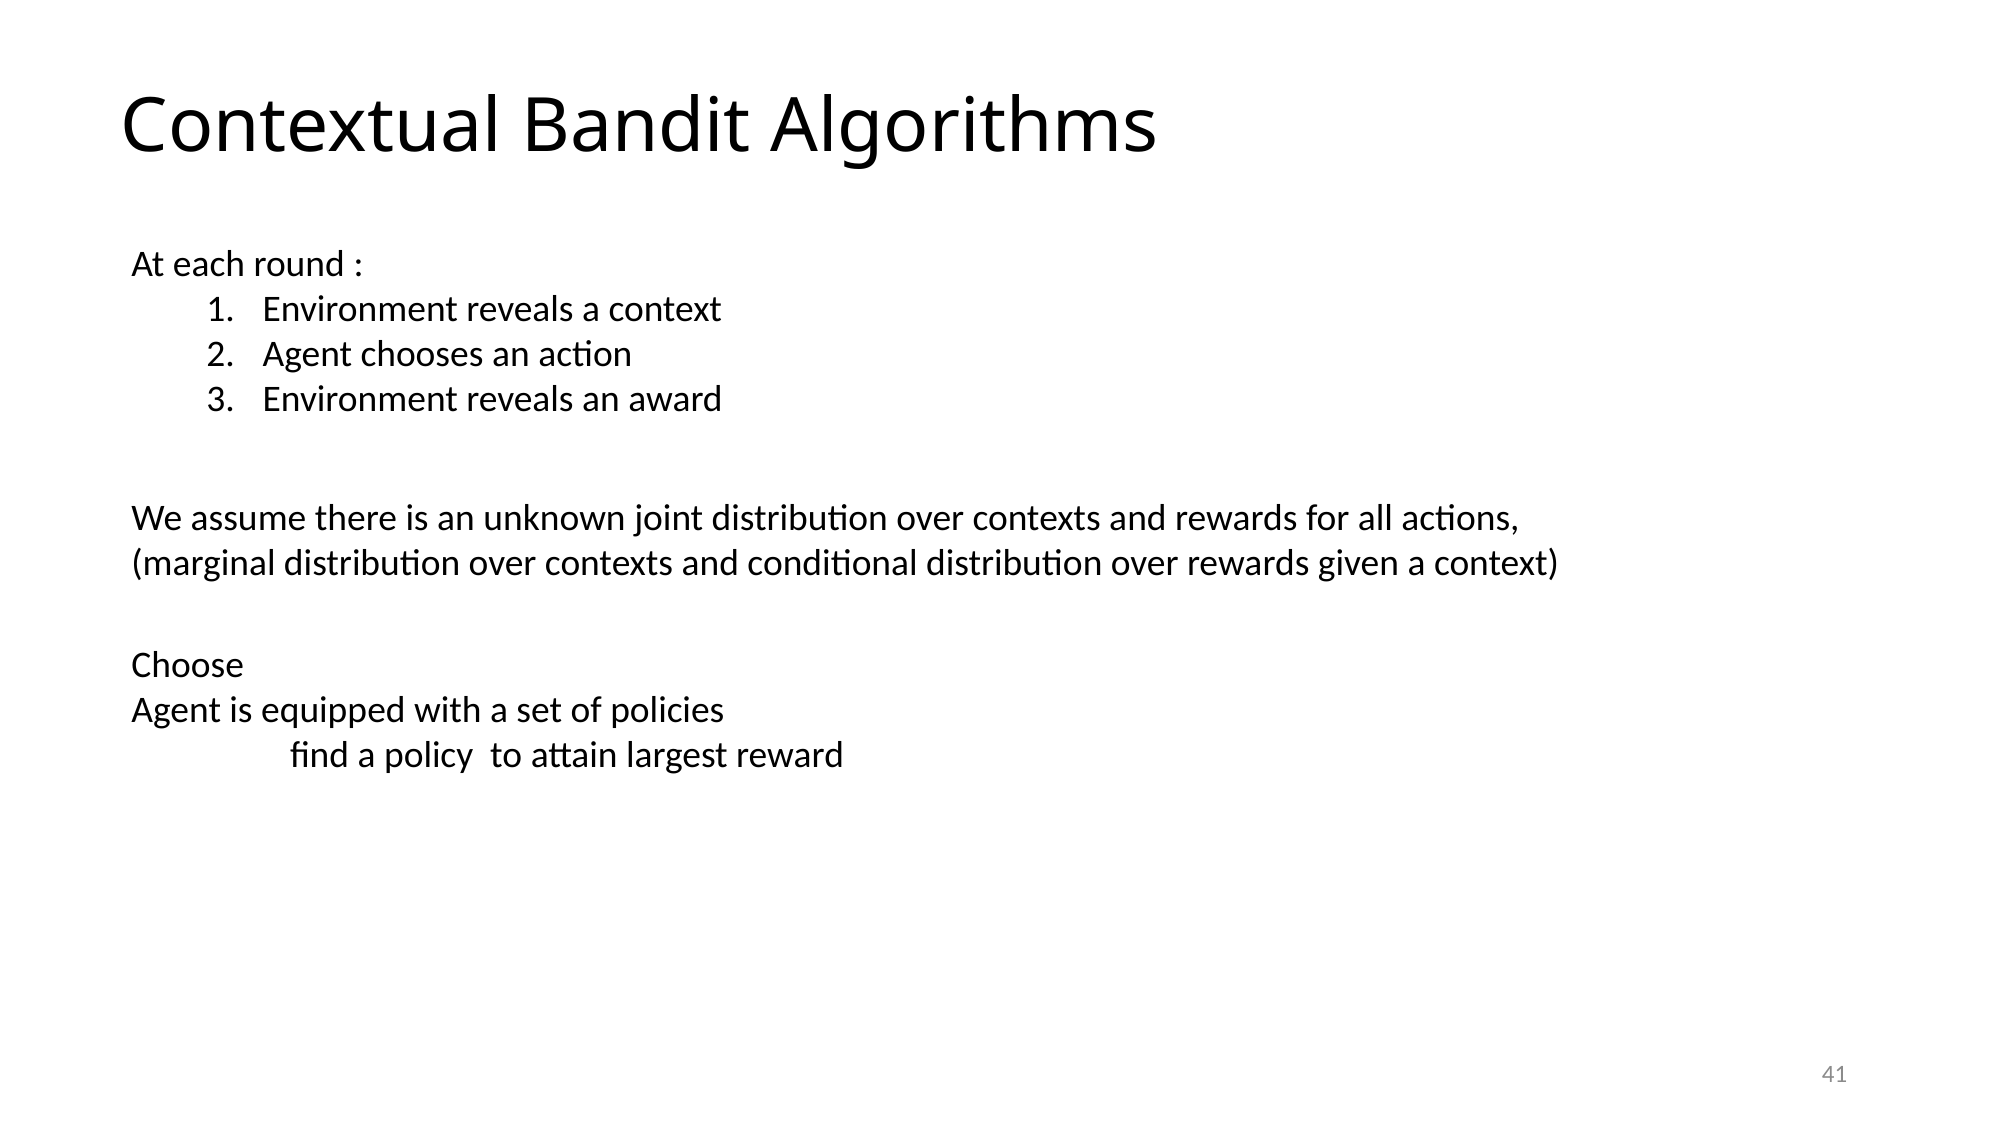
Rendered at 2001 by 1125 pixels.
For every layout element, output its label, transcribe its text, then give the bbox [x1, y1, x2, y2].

slide_number 41 [1412, 1042, 1863, 1103]
title Contextual Bandit Algorithms [105, 22, 1831, 176]
